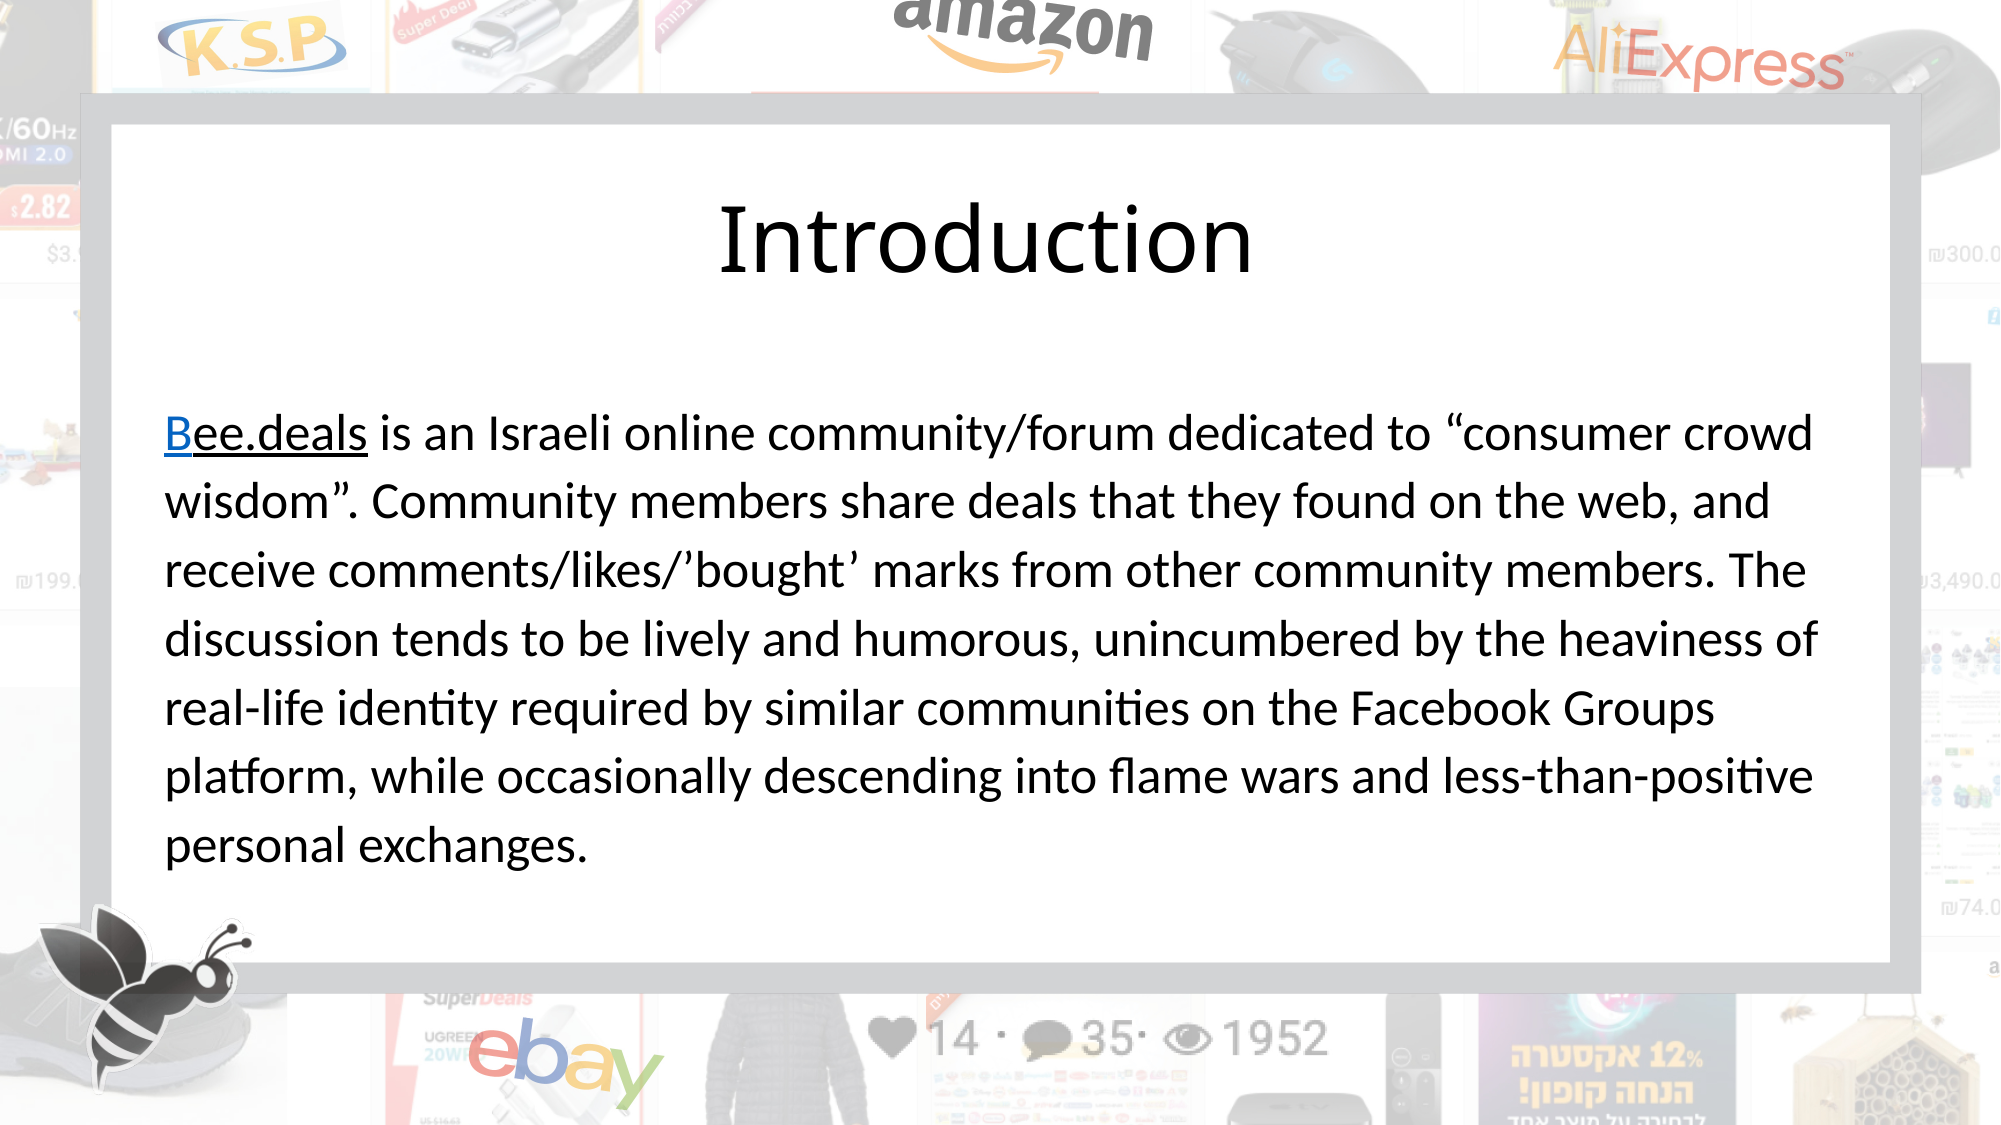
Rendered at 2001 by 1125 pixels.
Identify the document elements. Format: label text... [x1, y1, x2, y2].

title Introduction [125, 134, 1851, 352]
text_box Bee.deals is an Israeli online community/forum dedicated to “consumer crowd wisdom”. Community members share deals that they found on the web, and receive comments/likes/’bought’ marks from other community members. The discussion tends to be lively and humorous, unincumbered by the heaviness of real-life identity required by similar communities on the Facebook Groups platform, while occasionally descending into flame wars and less-than-positive personal exchanges. [149, 384, 1851, 881]
picture [0, 0, 2001, 1125]
